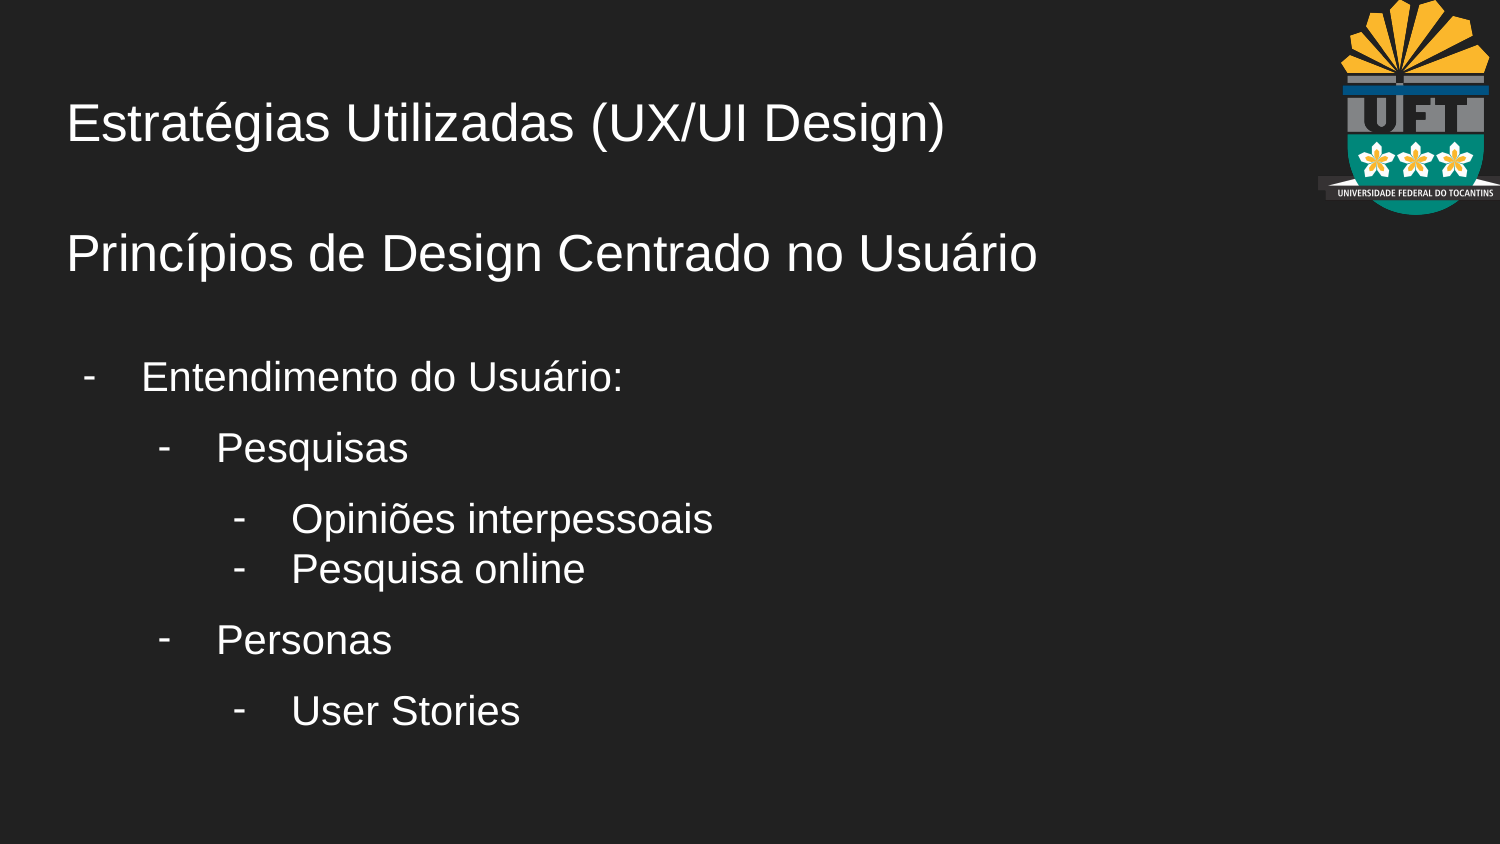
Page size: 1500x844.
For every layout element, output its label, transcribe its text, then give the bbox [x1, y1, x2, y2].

text_box Princípios de Design Centrado no Usuário [51, 204, 1177, 297]
title Estratégias Utilizadas (UX/UI Design) [51, 72, 1312, 167]
picture [1317, 0, 1500, 215]
text_box Entendimento do Usuário: Pesquisas Opiniões interpessoais Pesquisa online Personas User Stories [51, 335, 1008, 749]
